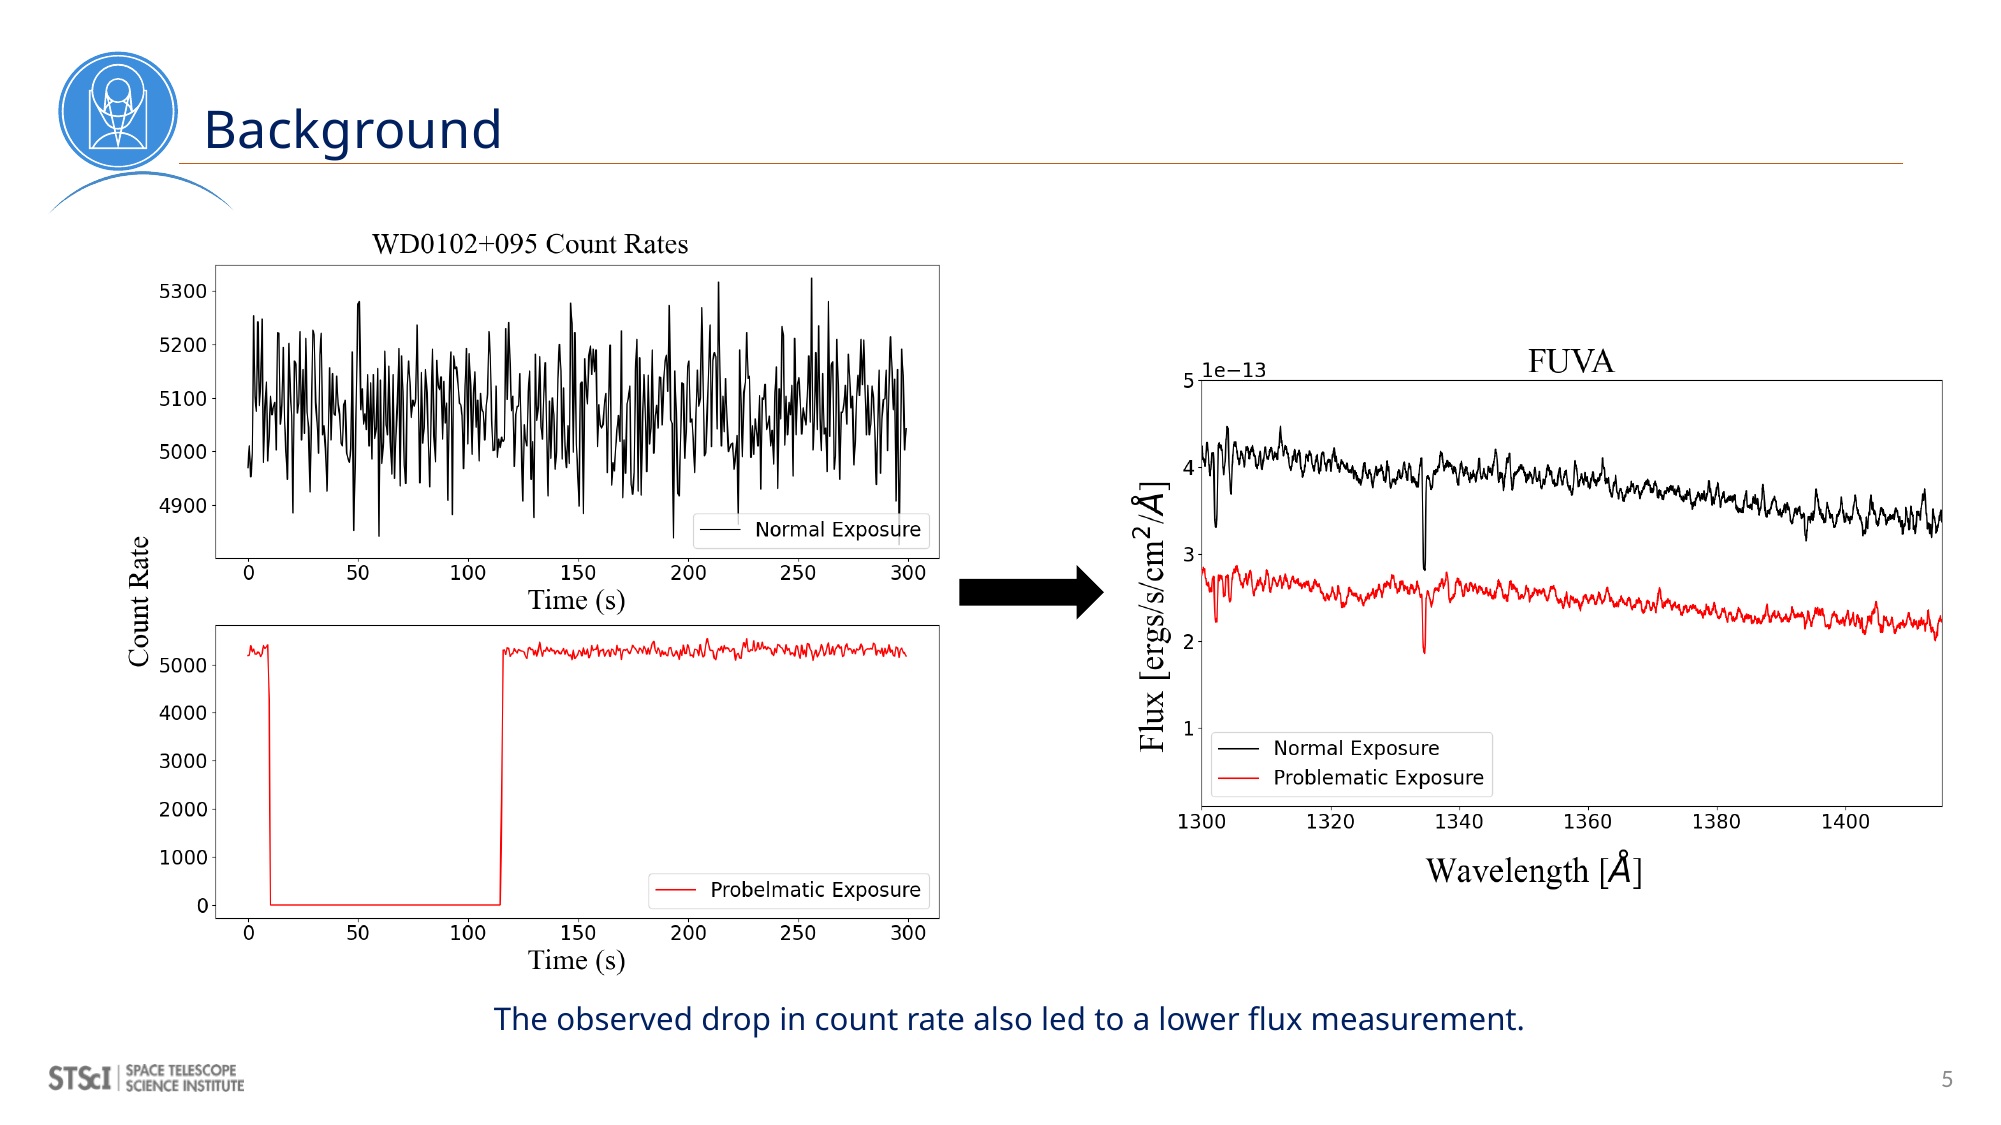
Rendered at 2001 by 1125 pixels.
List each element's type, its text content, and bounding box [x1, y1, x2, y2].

picture [48, 1064, 244, 1092]
picture [111, 217, 949, 985]
text_box [959, 565, 1104, 620]
title Background [188, 96, 1903, 199]
picture [48, 171, 234, 214]
slide_number 5 [1518, 1047, 1969, 1108]
picture [1113, 337, 1952, 897]
list The observed drop in count rate also led to a lower flux measurement. [456, 984, 1573, 1094]
